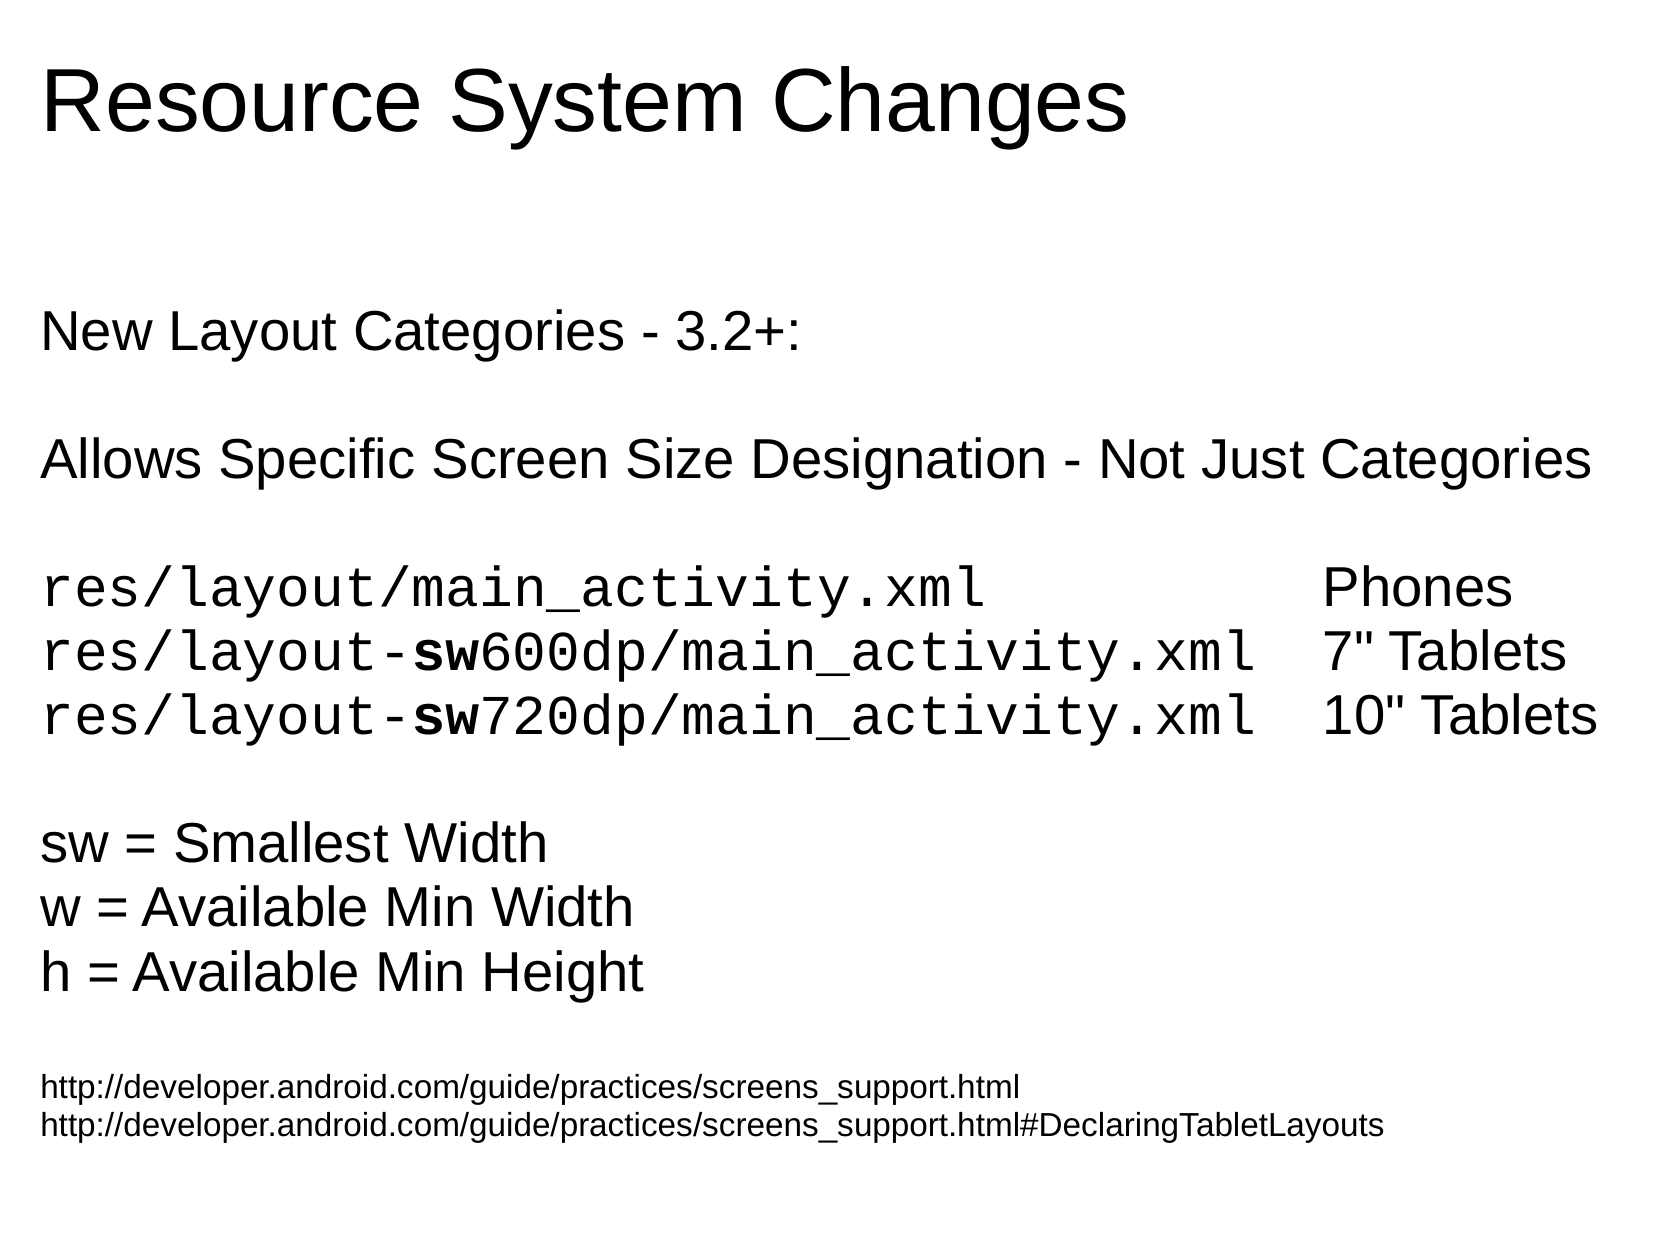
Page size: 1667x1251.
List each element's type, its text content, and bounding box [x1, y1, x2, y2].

title Resource System Changes [40, 49, 1627, 201]
list New Layout Categories - 3.2+: Allows Specific Screen Size Designation - Not Just Categories res/layout/main_activity.xml Phones res/layout-sw600dp/main_activity.xml 7" Tablets res/layout-sw720dp/main_activity.xml 10" Tablets sw = Smallest Width w = Available Min Width h = Available Min Height http://developer.android.com/guide/practices/screens_support.html http://developer.android.com/guide/practices/screens_support.html#DeclaringTabletLayouts [40, 298, 1625, 1199]
